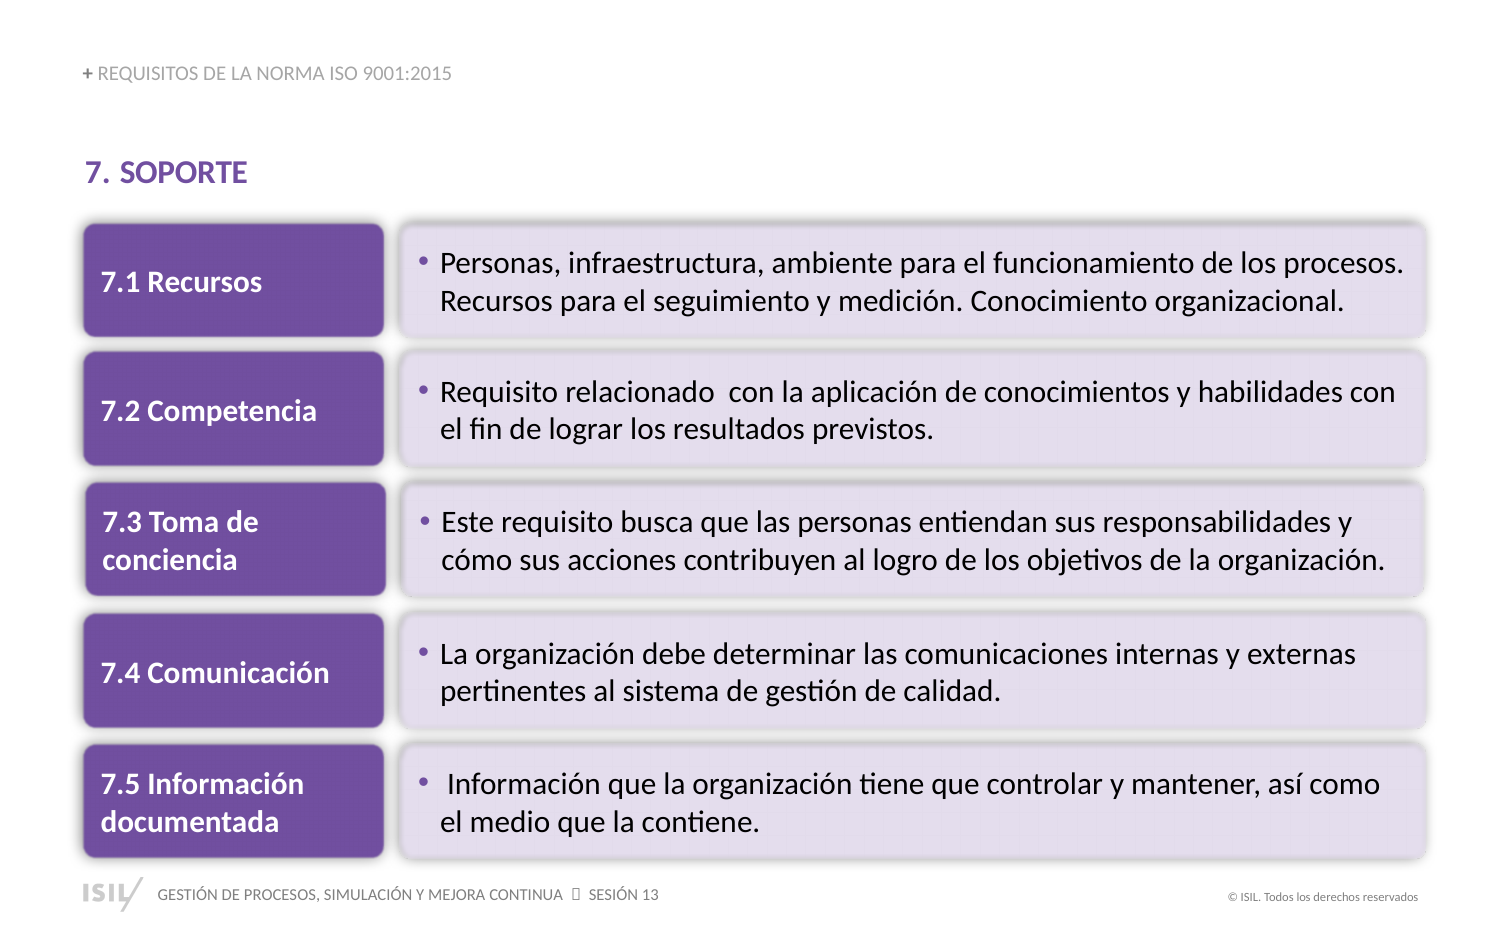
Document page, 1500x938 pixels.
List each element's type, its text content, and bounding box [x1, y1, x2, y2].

text_box 7.4 Comunicación [84, 614, 383, 728]
text_box 7.2 Competencia [84, 352, 383, 466]
text_box Información que la organización tiene que controlar y mantener, así como el medio que la contiene. [403, 747, 1423, 856]
text_box 7.1 Recursos [84, 224, 383, 337]
text_box + REQUISITOS DE LA NORMA ISO 9001:2015 [82, 62, 780, 85]
text_box Personas, infraestructura, ambiente para el funcionamiento de los procesos. Recursos para el seguimiento y medición. Conocimiento organizacional. [403, 226, 1423, 335]
text_box SOPORTE [83, 150, 1424, 191]
text_box 7.3 Toma de conciencia [86, 483, 386, 596]
text_box Este requisito busca que las personas entiendan sus responsabilidades y cómo sus acciones contribuyen al logro de los objetivos de la organización. [405, 485, 1421, 594]
text_box La organización debe determinar las comunicaciones internas y externas pertinentes al sistema de gestión de calidad. [403, 616, 1423, 726]
text_box 7.5 Información documentada [84, 745, 383, 858]
text_box Requisito relacionado con la aplicación de conocimientos y habilidades con el fin de lograr los resultados previstos. [403, 354, 1423, 464]
